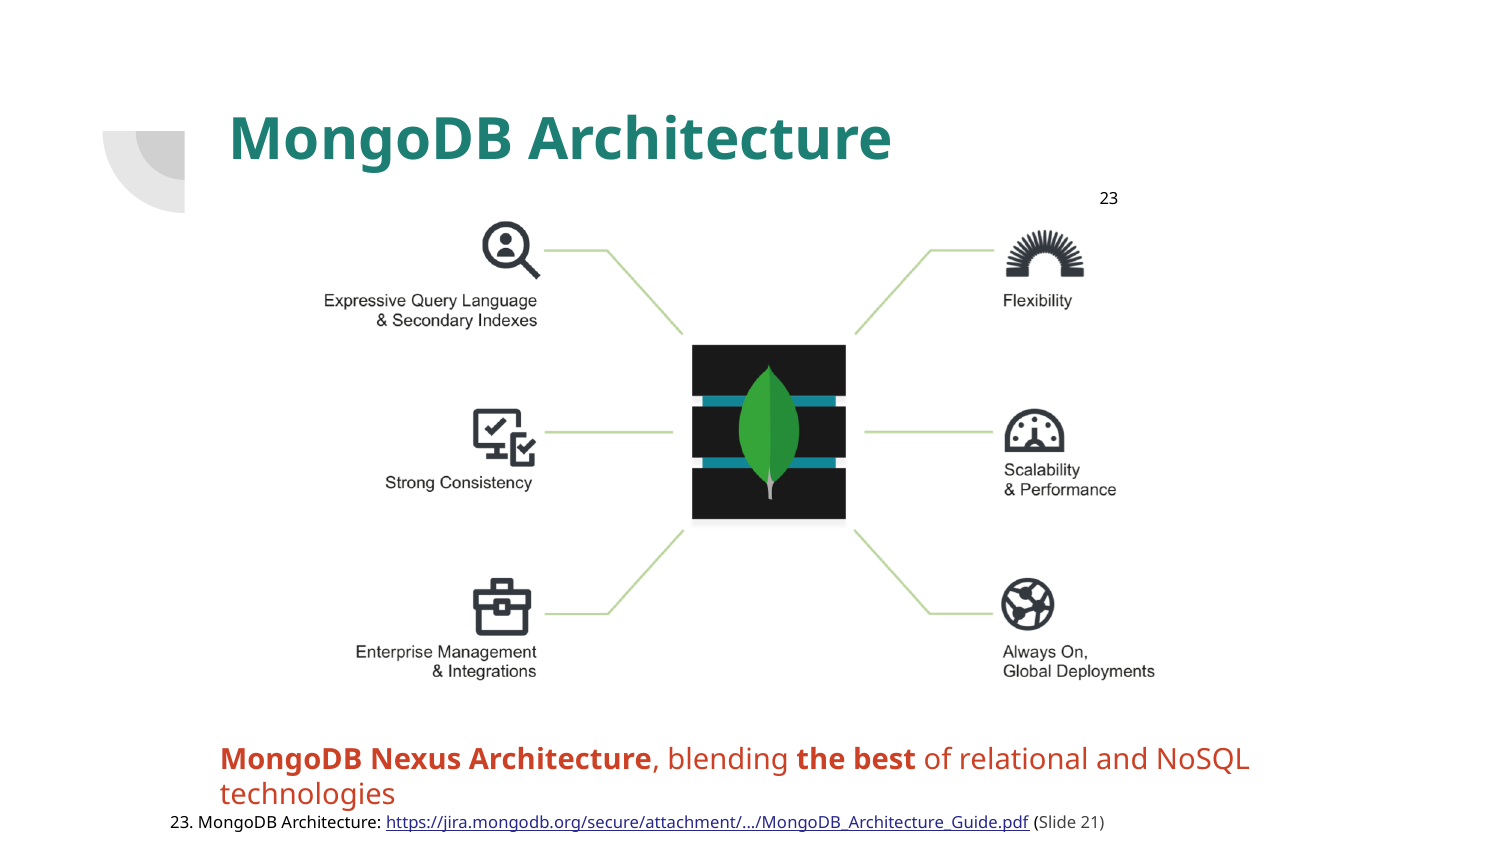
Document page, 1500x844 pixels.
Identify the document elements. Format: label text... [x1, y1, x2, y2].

text_box MongoDB Nexus Architecture, blending the best of relational and NoSQL technologies [205, 725, 1376, 823]
picture [279, 175, 1218, 737]
title MongoDB Architecture [213, 86, 1368, 251]
text_box 23. MongoDB Architecture: https://jira.mongodb.org/secure/attachment/.../MongoDB_Architecture_Guide.pdf (Slide 21) [155, 797, 1269, 844]
